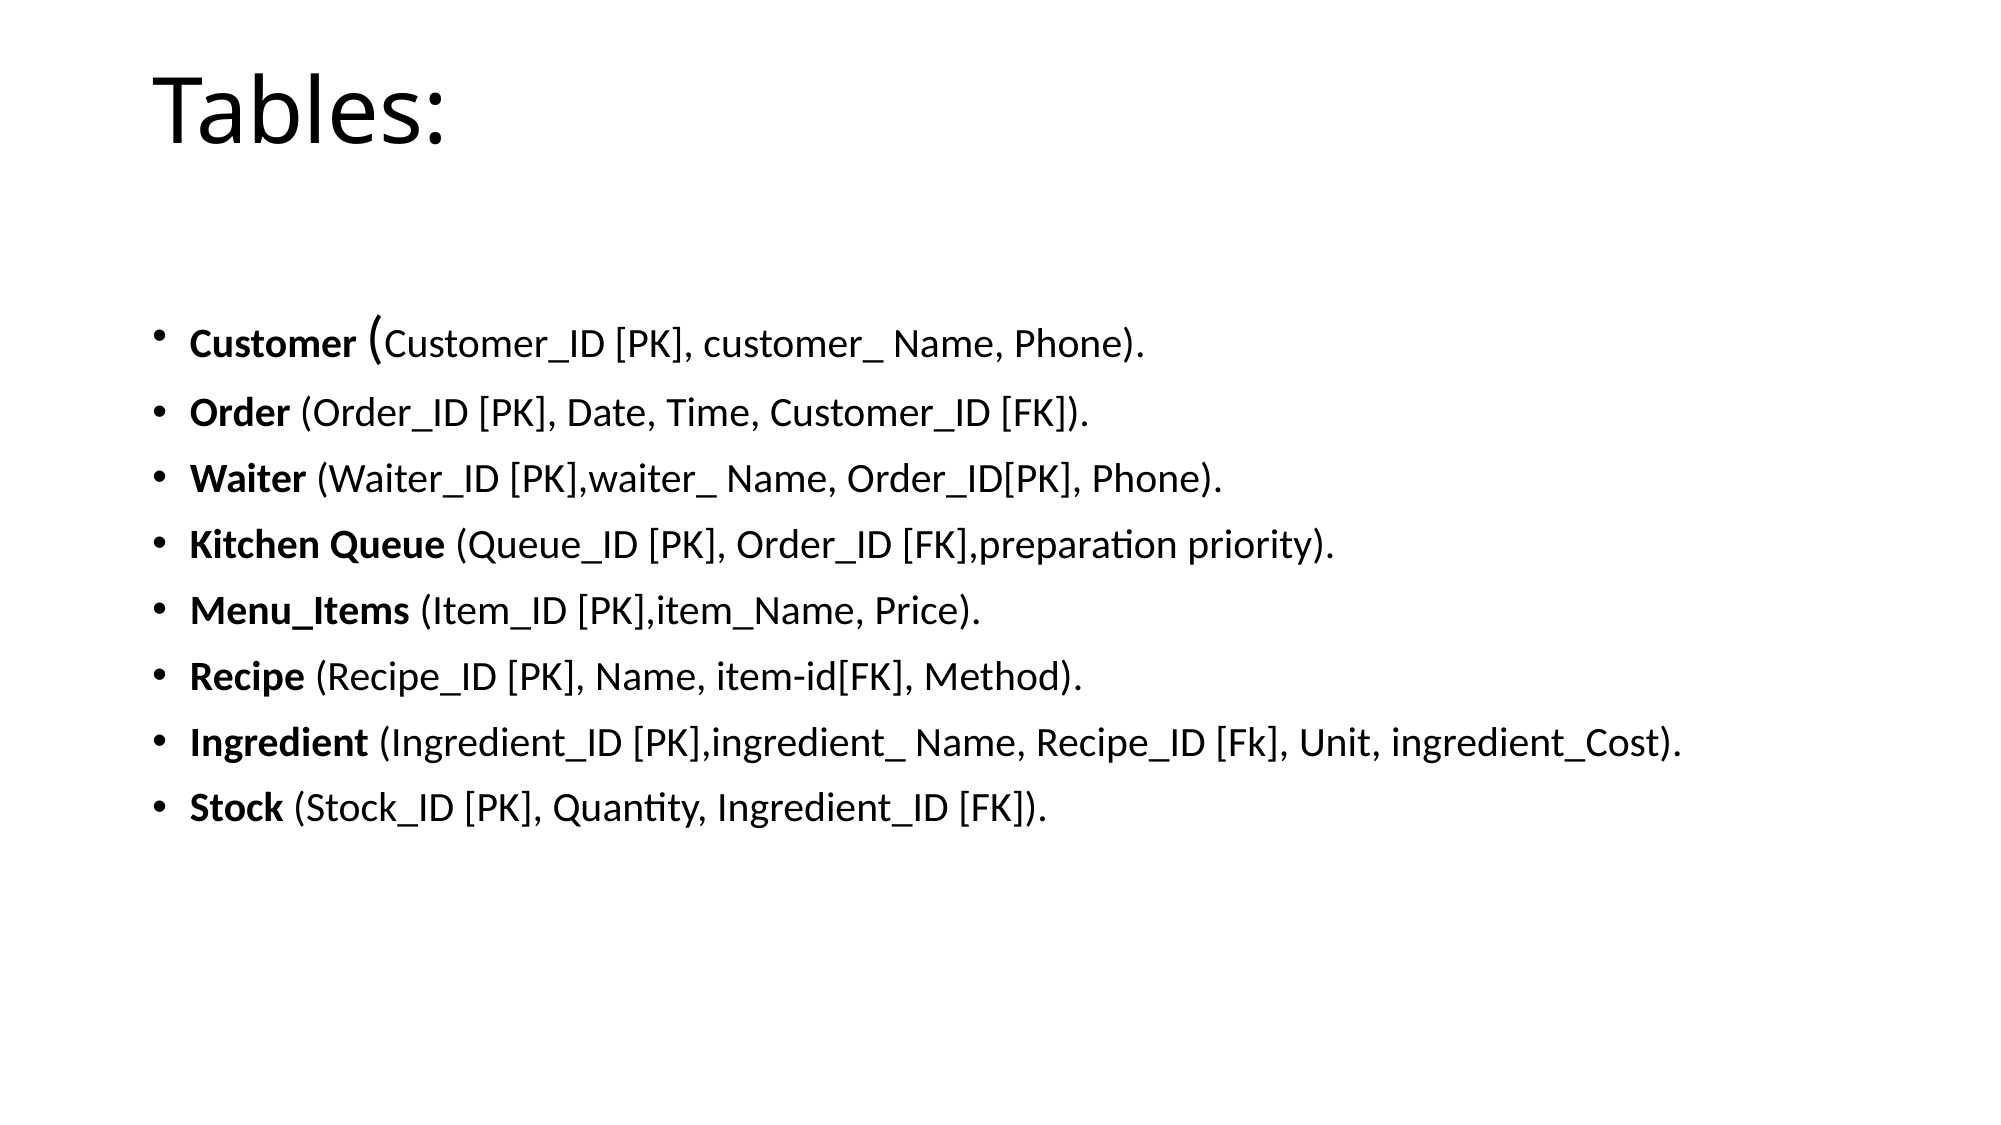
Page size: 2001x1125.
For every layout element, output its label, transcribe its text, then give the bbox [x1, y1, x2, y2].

title Tables: [137, 59, 1863, 278]
list Customer (Customer_ID [PK], customer_ Name, Phone). Order (Order_ID [PK], Date, Time, Customer_ID [FK]). Waiter (Waiter_ID [PK],waiter_ Name, Order_ID[PK], Phone). Kitchen Queue (Queue_ID [PK], Order_ID [FK],preparation priority). Menu_Items (Item_ID [PK],item_Name, Price). Recipe (Recipe_ID [PK], Name, item-id[FK], Method). Ingredient (Ingredient_ID [PK],ingredient_ Name, Recipe_ID [Fk], Unit, ingredient_Cost). Stock (Stock_ID [PK], Quantity, Ingredient_ID [FK]). [137, 299, 1863, 1014]
